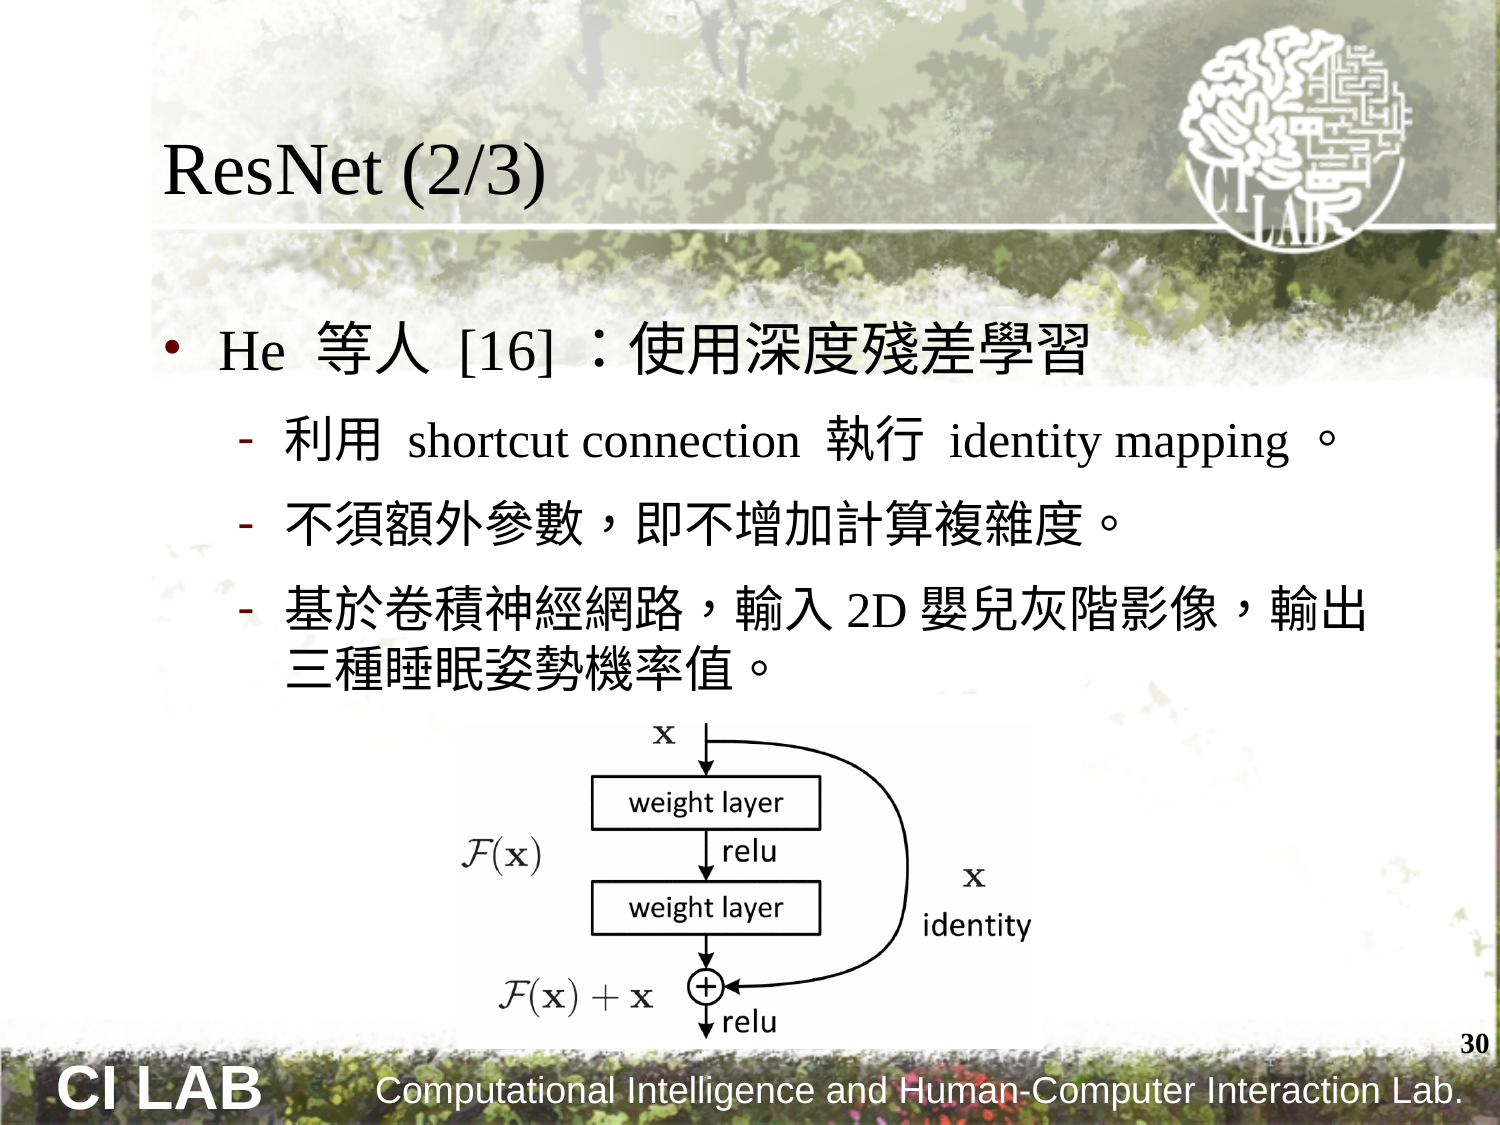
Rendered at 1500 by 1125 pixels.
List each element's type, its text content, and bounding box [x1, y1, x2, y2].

picture [0, 0, 1500, 1125]
text_box He 等人 [16]：使用深度殘差學習 利用 shortcut connection 執行 identity mapping。 不須額外參數，即不增加計算複雜度。 基於卷積神經網路，輸入2D嬰兒灰階影像，輸出三種睡眠姿勢機率值。 [147, 304, 1410, 961]
slide_number 30 [1426, 985, 1500, 1067]
title ResNet (2/3) [147, 31, 1448, 219]
